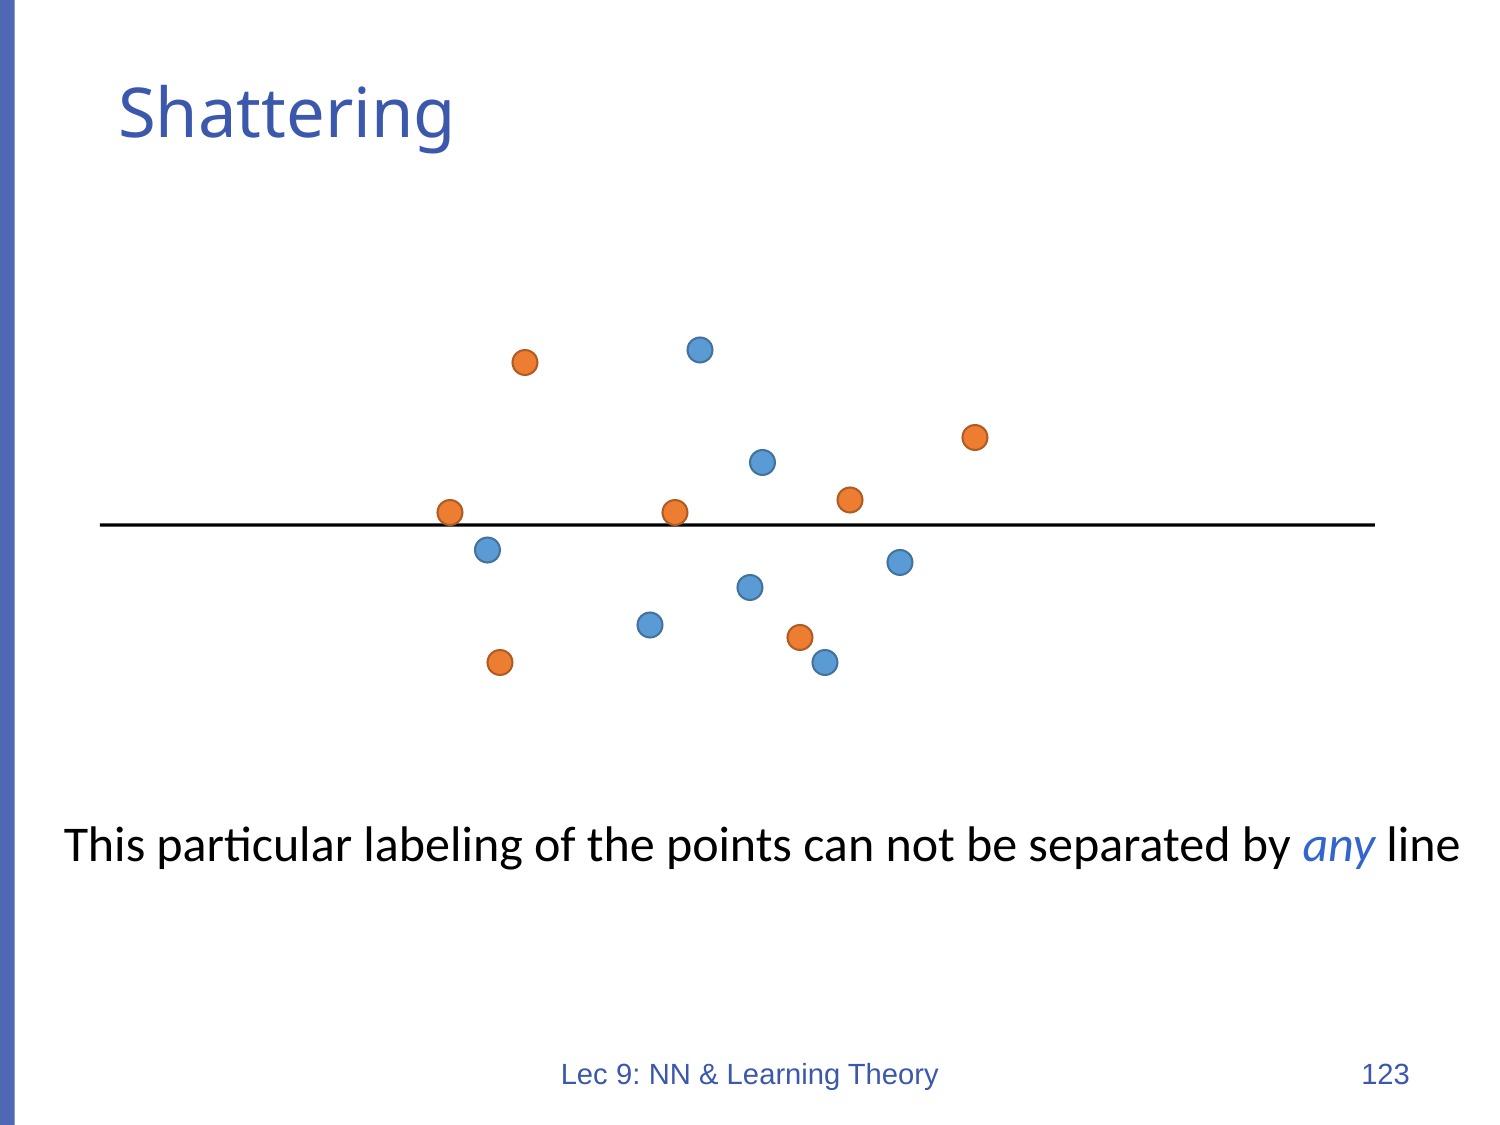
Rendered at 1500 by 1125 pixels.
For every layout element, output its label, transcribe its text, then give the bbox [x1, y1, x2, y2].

text_box [451, 523, 674, 527]
text_box [786, 623, 814, 652]
slide_number 123 [1074, 1042, 1425, 1103]
text_box [486, 648, 514, 677]
text_box [99, 523, 449, 527]
text_box [686, 336, 714, 364]
text_box [961, 423, 989, 452]
text_box [436, 498, 464, 527]
text_box [811, 648, 839, 677]
text_box [736, 573, 764, 602]
footer Lec 9: NN & Learning Theory [496, 1042, 1004, 1103]
title Shattering [103, 59, 1397, 171]
text_box This particular labeling of the points can not be separated by any line [49, 803, 1476, 879]
text_box [886, 548, 914, 577]
text_box [511, 348, 539, 377]
text_box [676, 523, 1375, 527]
text_box [473, 536, 502, 564]
text_box [661, 498, 689, 527]
text_box [636, 611, 664, 639]
text_box [836, 486, 864, 514]
text_box [748, 448, 777, 477]
